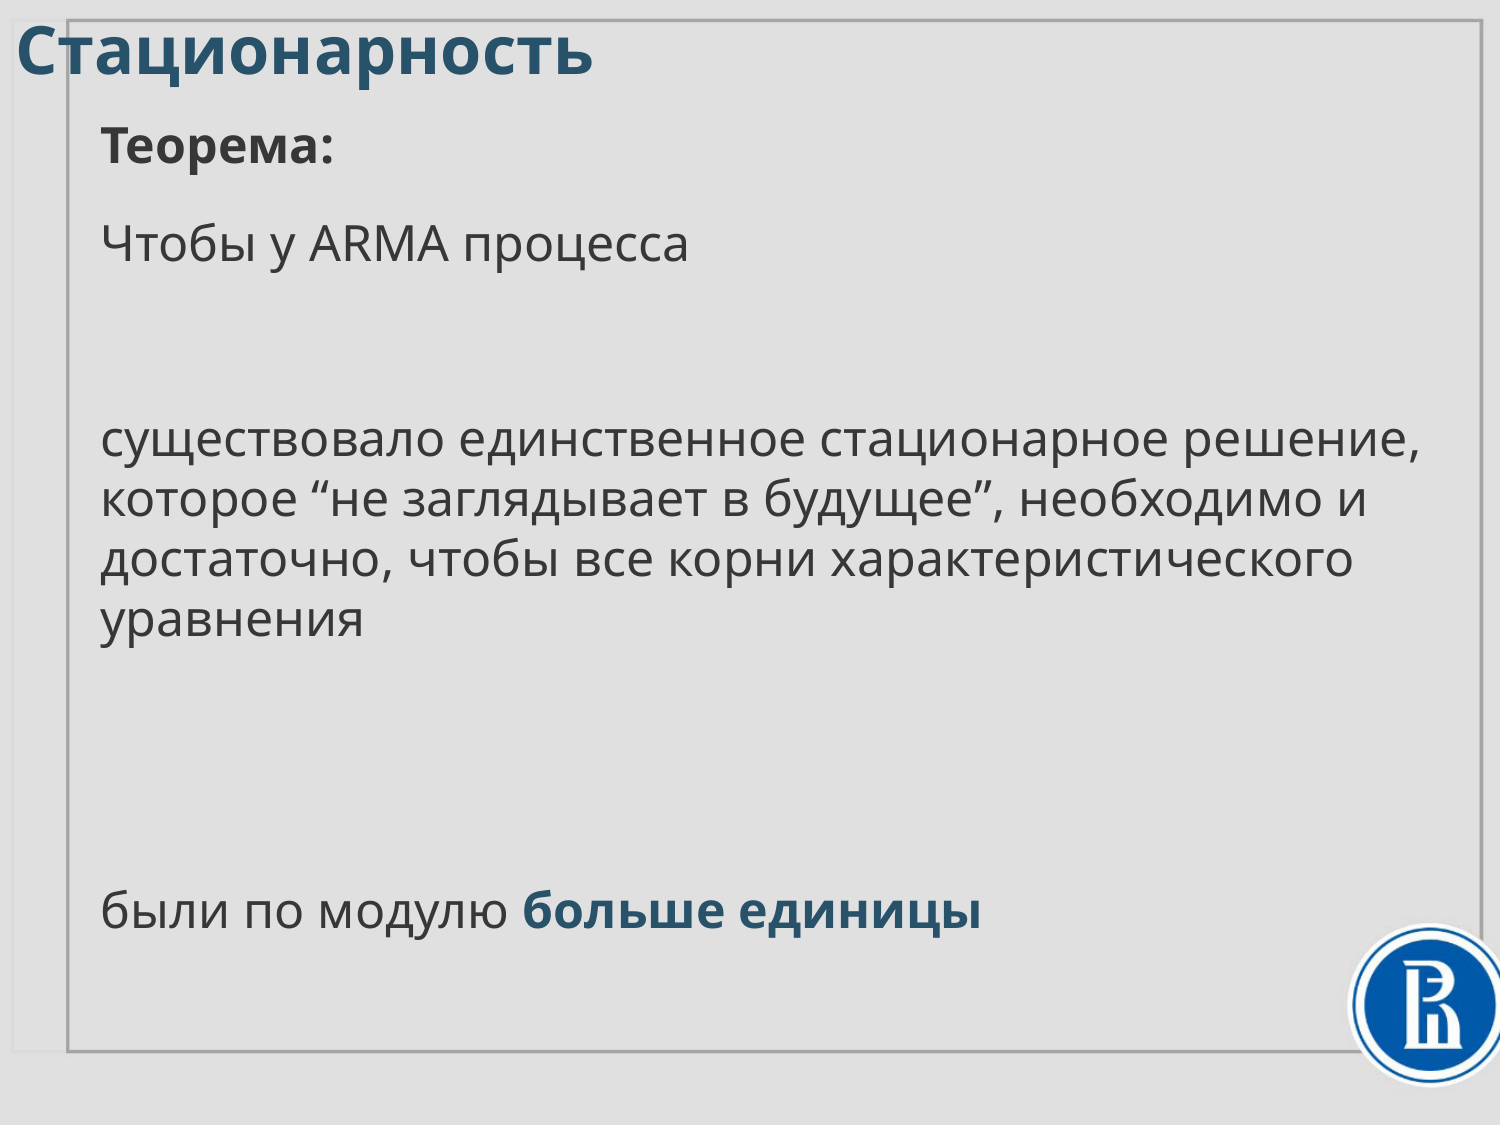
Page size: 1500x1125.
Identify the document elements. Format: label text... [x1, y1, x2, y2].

picture [0, 96, 1500, 1125]
text_box Стационарность [0, 0, 1500, 96]
